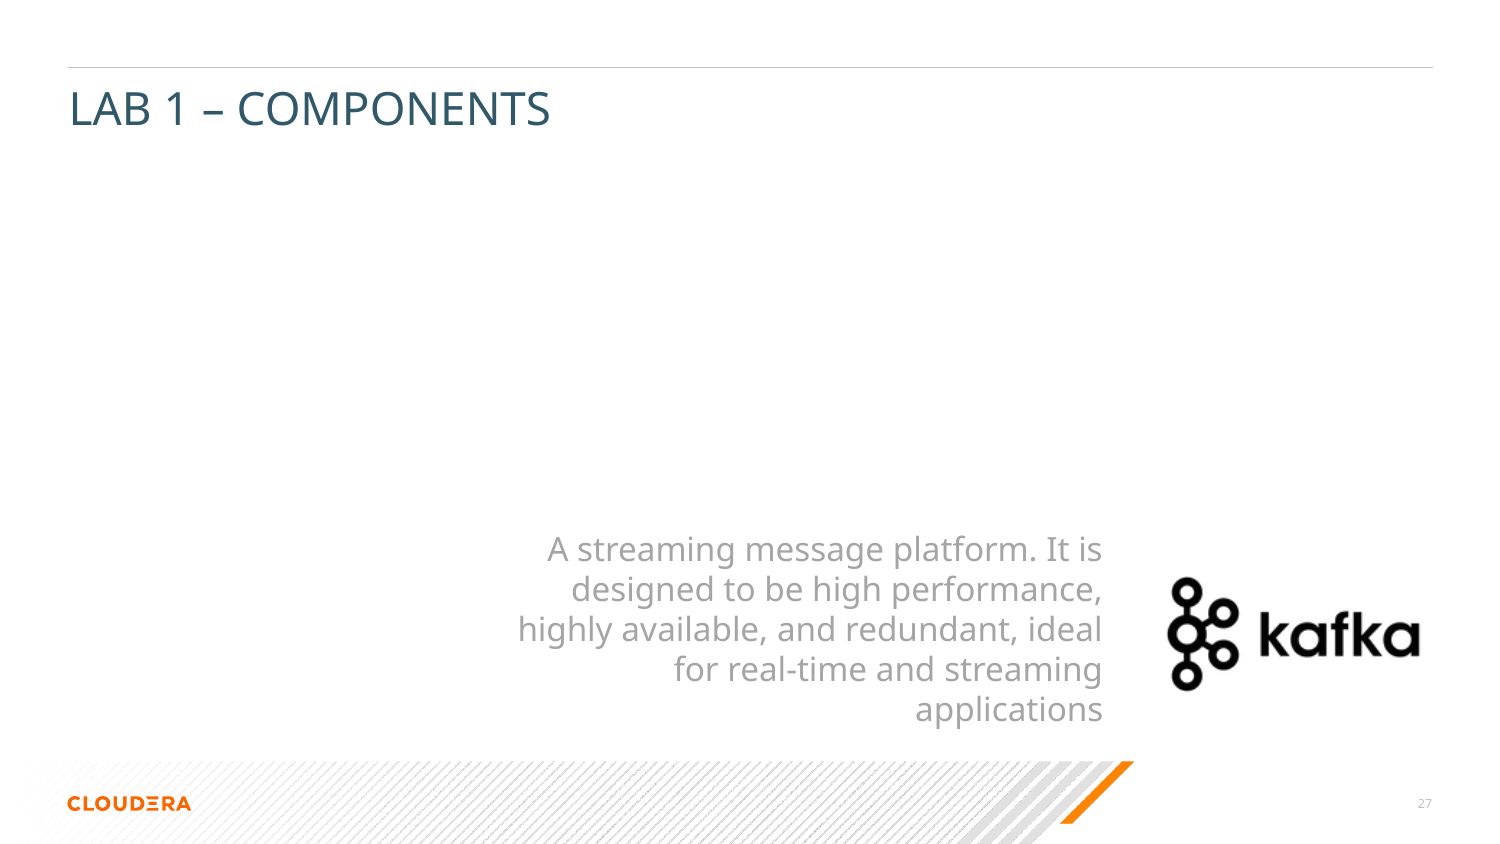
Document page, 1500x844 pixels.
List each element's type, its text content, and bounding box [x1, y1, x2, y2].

picture [1158, 565, 1432, 698]
title LAB 1 – COMPONENTS [68, 75, 1432, 144]
picture [0, 761, 1134, 844]
text_box A streaming message platform. It is designed to be high performance, highly available, and redundant, ideal for real-time and streaming applications [464, 520, 1119, 736]
